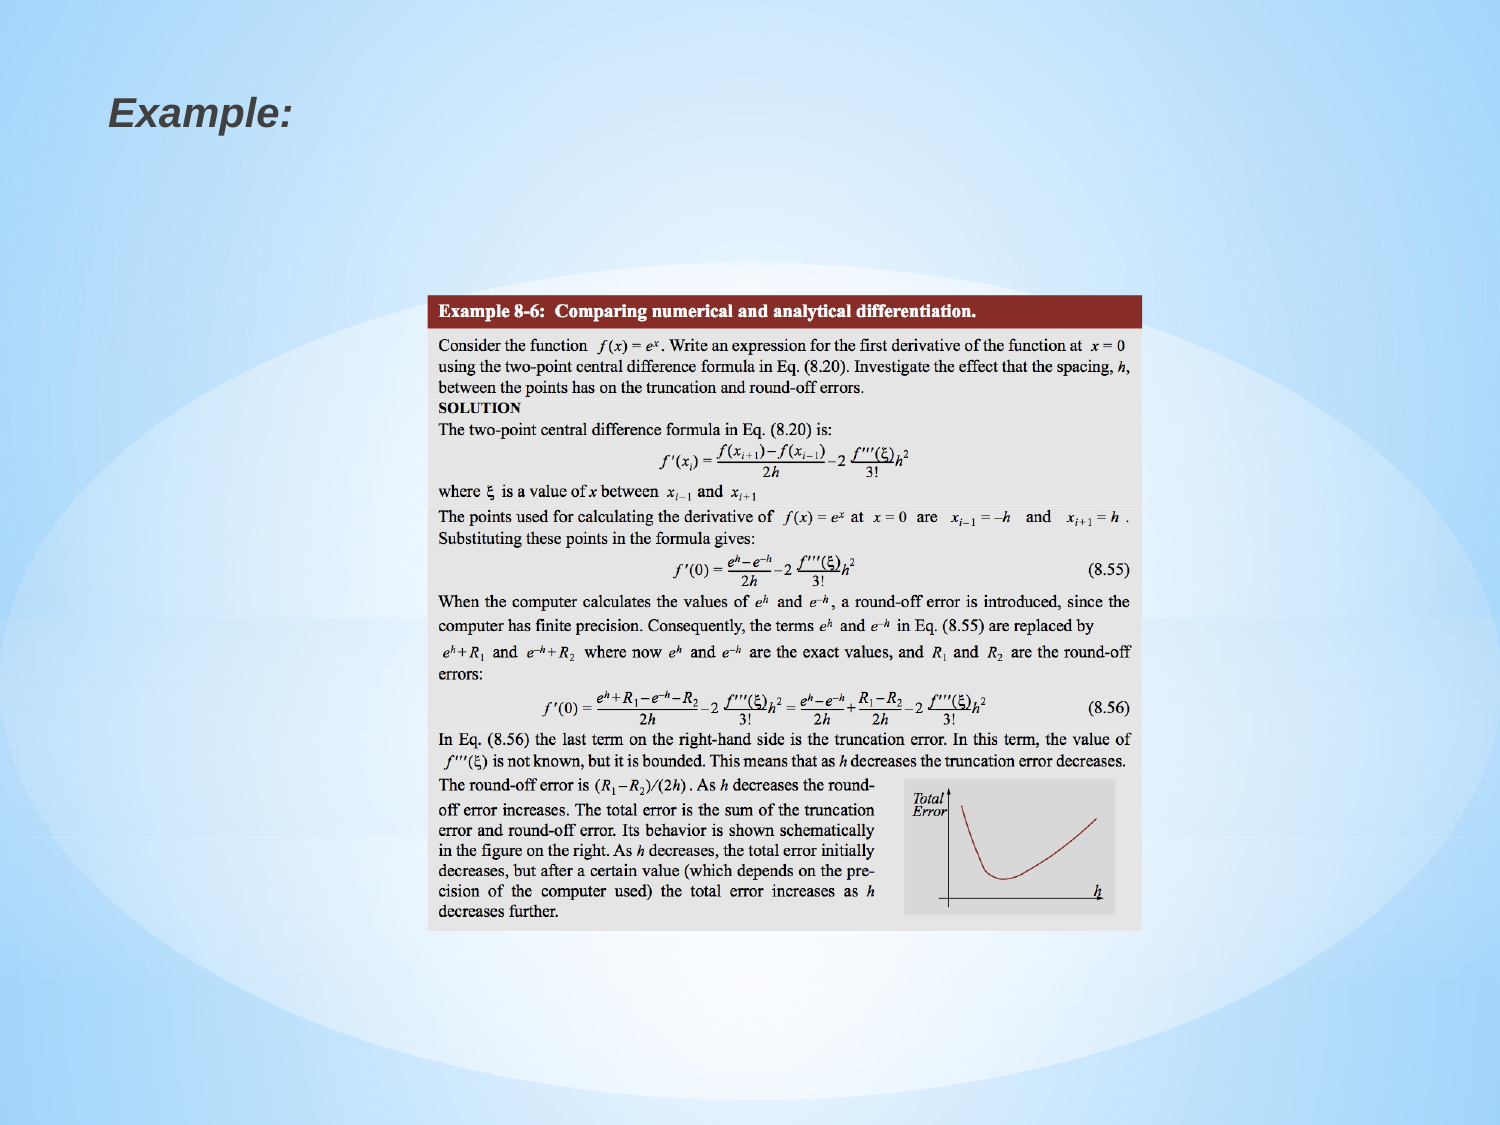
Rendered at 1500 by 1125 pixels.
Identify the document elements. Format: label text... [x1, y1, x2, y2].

picture [427, 295, 1143, 931]
list Example: [85, 9, 1461, 1104]
